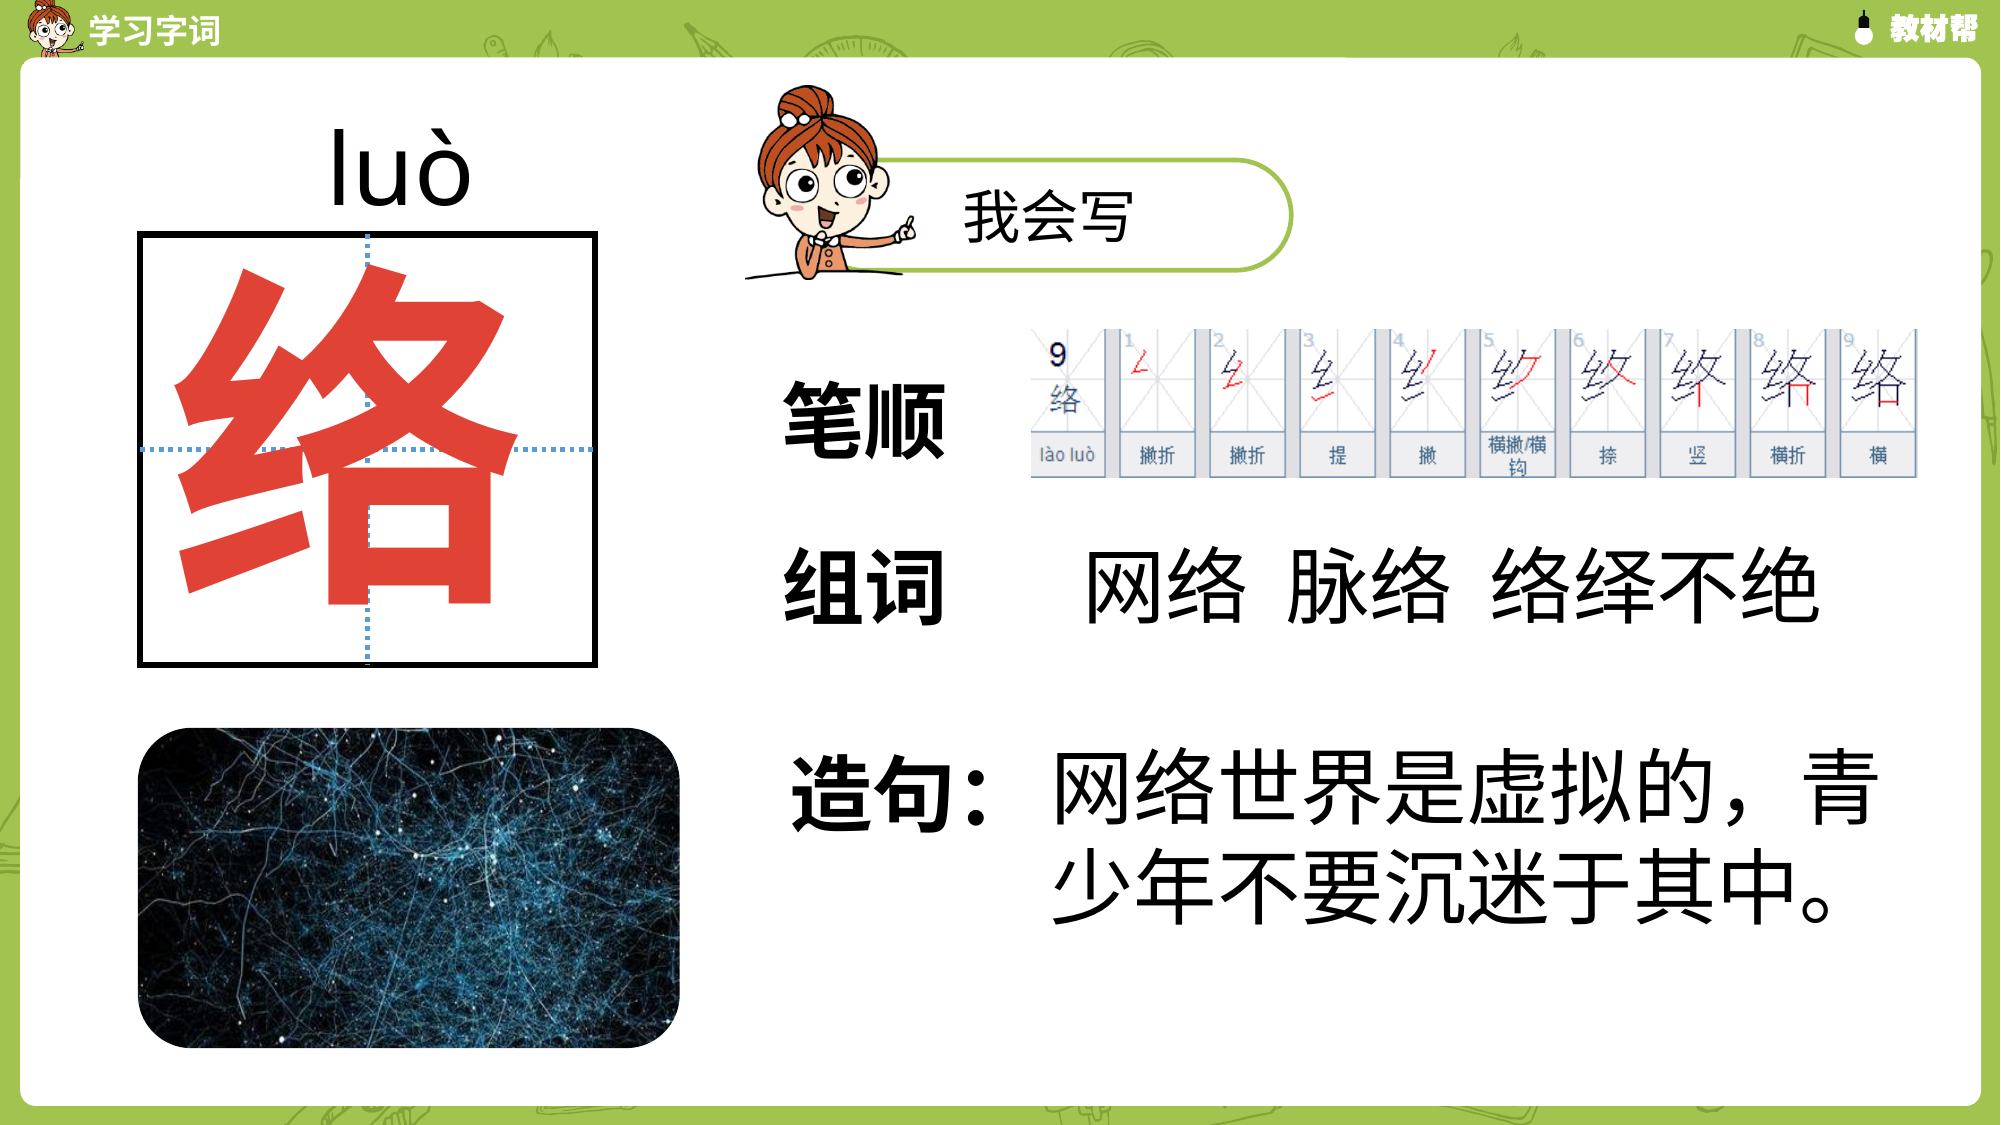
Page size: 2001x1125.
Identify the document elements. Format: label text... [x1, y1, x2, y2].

picture [1031, 329, 1918, 478]
text_box 络 [153, 207, 701, 655]
picture [137, 727, 680, 1049]
text_box 笔顺 [766, 361, 975, 477]
text_box 造句： [774, 734, 1035, 850]
text_box luò [311, 98, 494, 233]
text_box 我会写 [916, 159, 1293, 272]
picture [745, 85, 916, 280]
text_box 网络 脉络 络绎不绝 [1067, 527, 1882, 642]
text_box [140, 234, 596, 666]
picture [23, 0, 84, 63]
text_box 网络世界是虚拟的，青少年不要沉迷于其中。 [1035, 727, 1935, 943]
text_box 组词 [766, 527, 975, 643]
